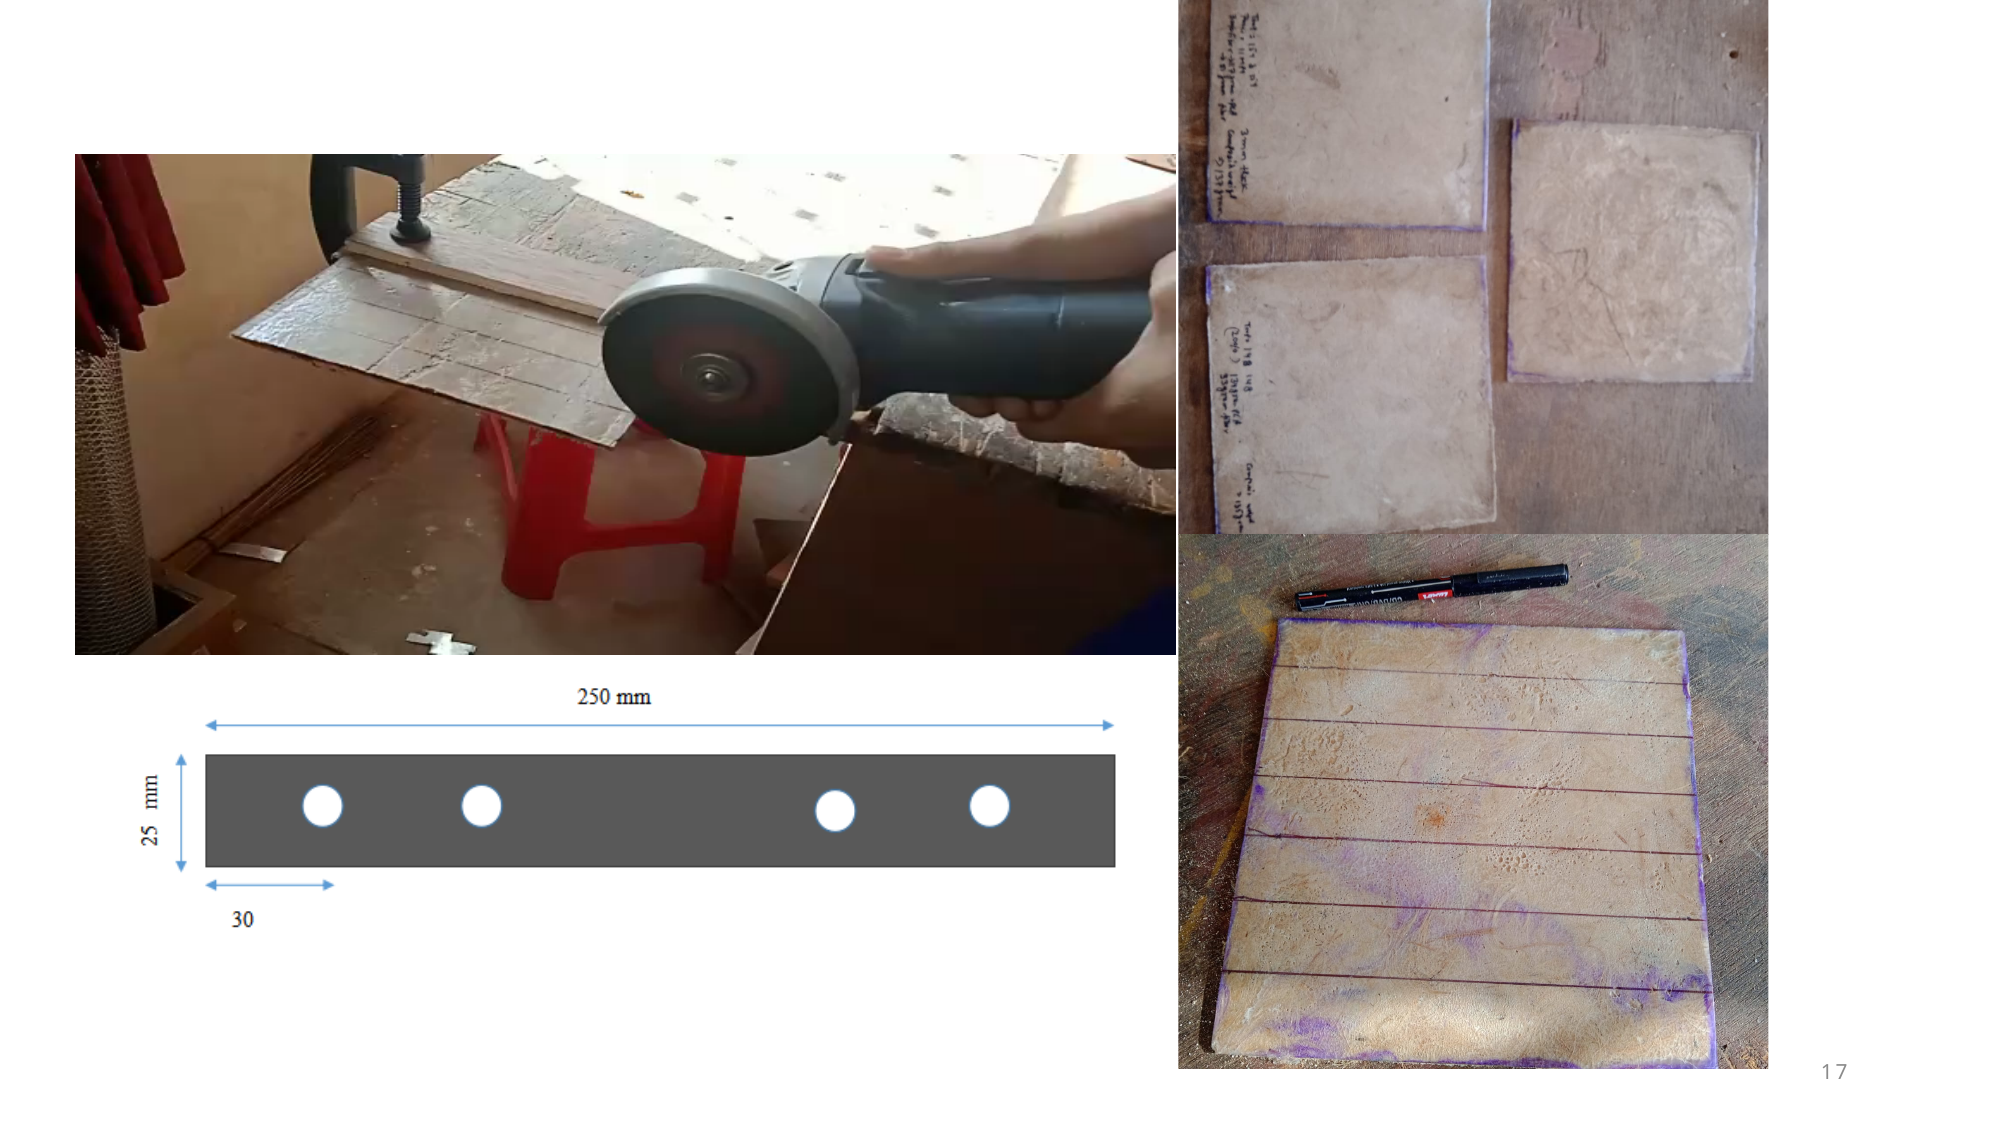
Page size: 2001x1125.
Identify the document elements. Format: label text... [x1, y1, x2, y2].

picture [104, 673, 1147, 943]
picture [1178, 0, 1769, 1069]
slide_number 17 [1412, 1042, 1863, 1103]
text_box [74, 153, 1177, 655]
